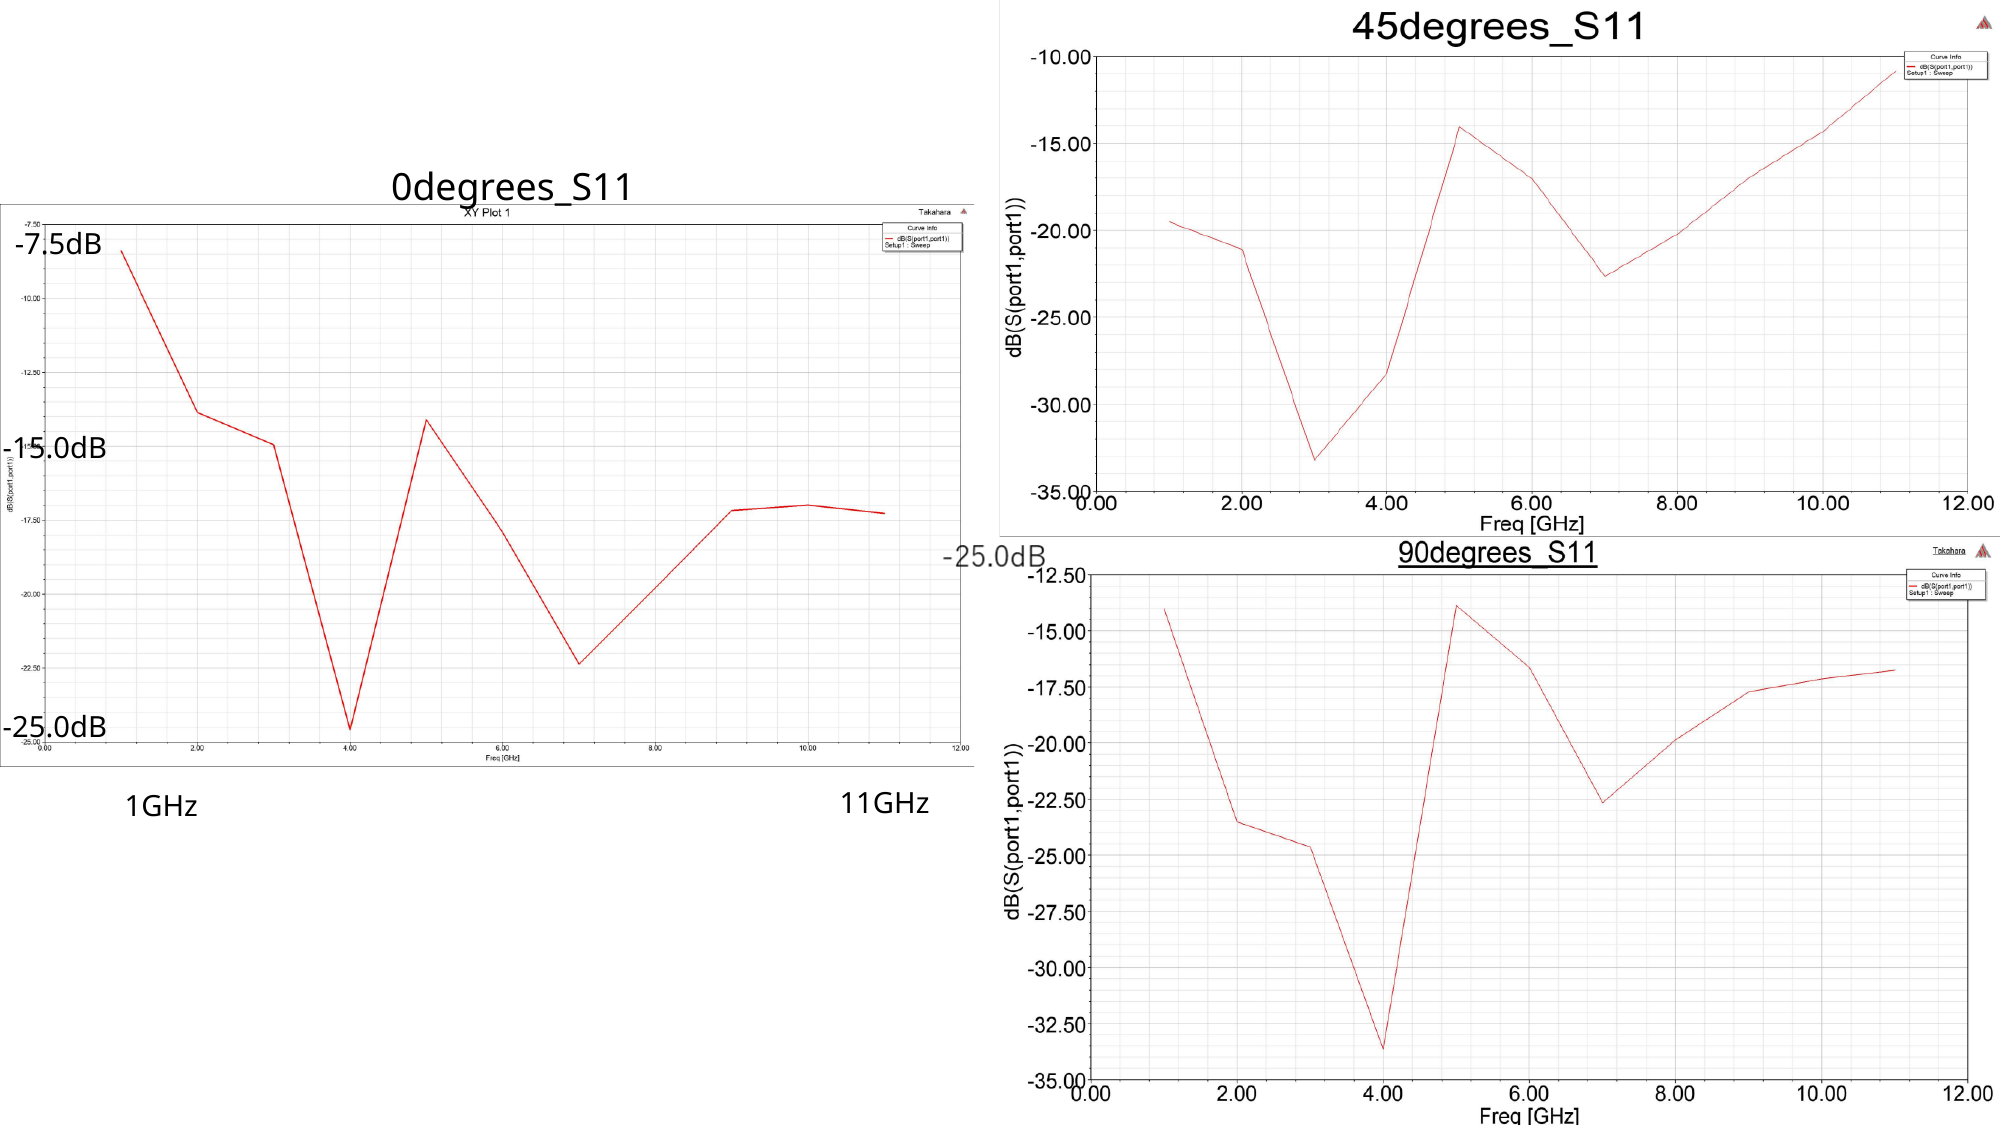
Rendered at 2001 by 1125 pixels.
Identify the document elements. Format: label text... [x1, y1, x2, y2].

text_box 1GHz [109, 780, 218, 830]
text_box 0degrees_S11 [376, 155, 661, 204]
text_box 11GHz [824, 777, 949, 827]
picture [0, 0, 2000, 1125]
